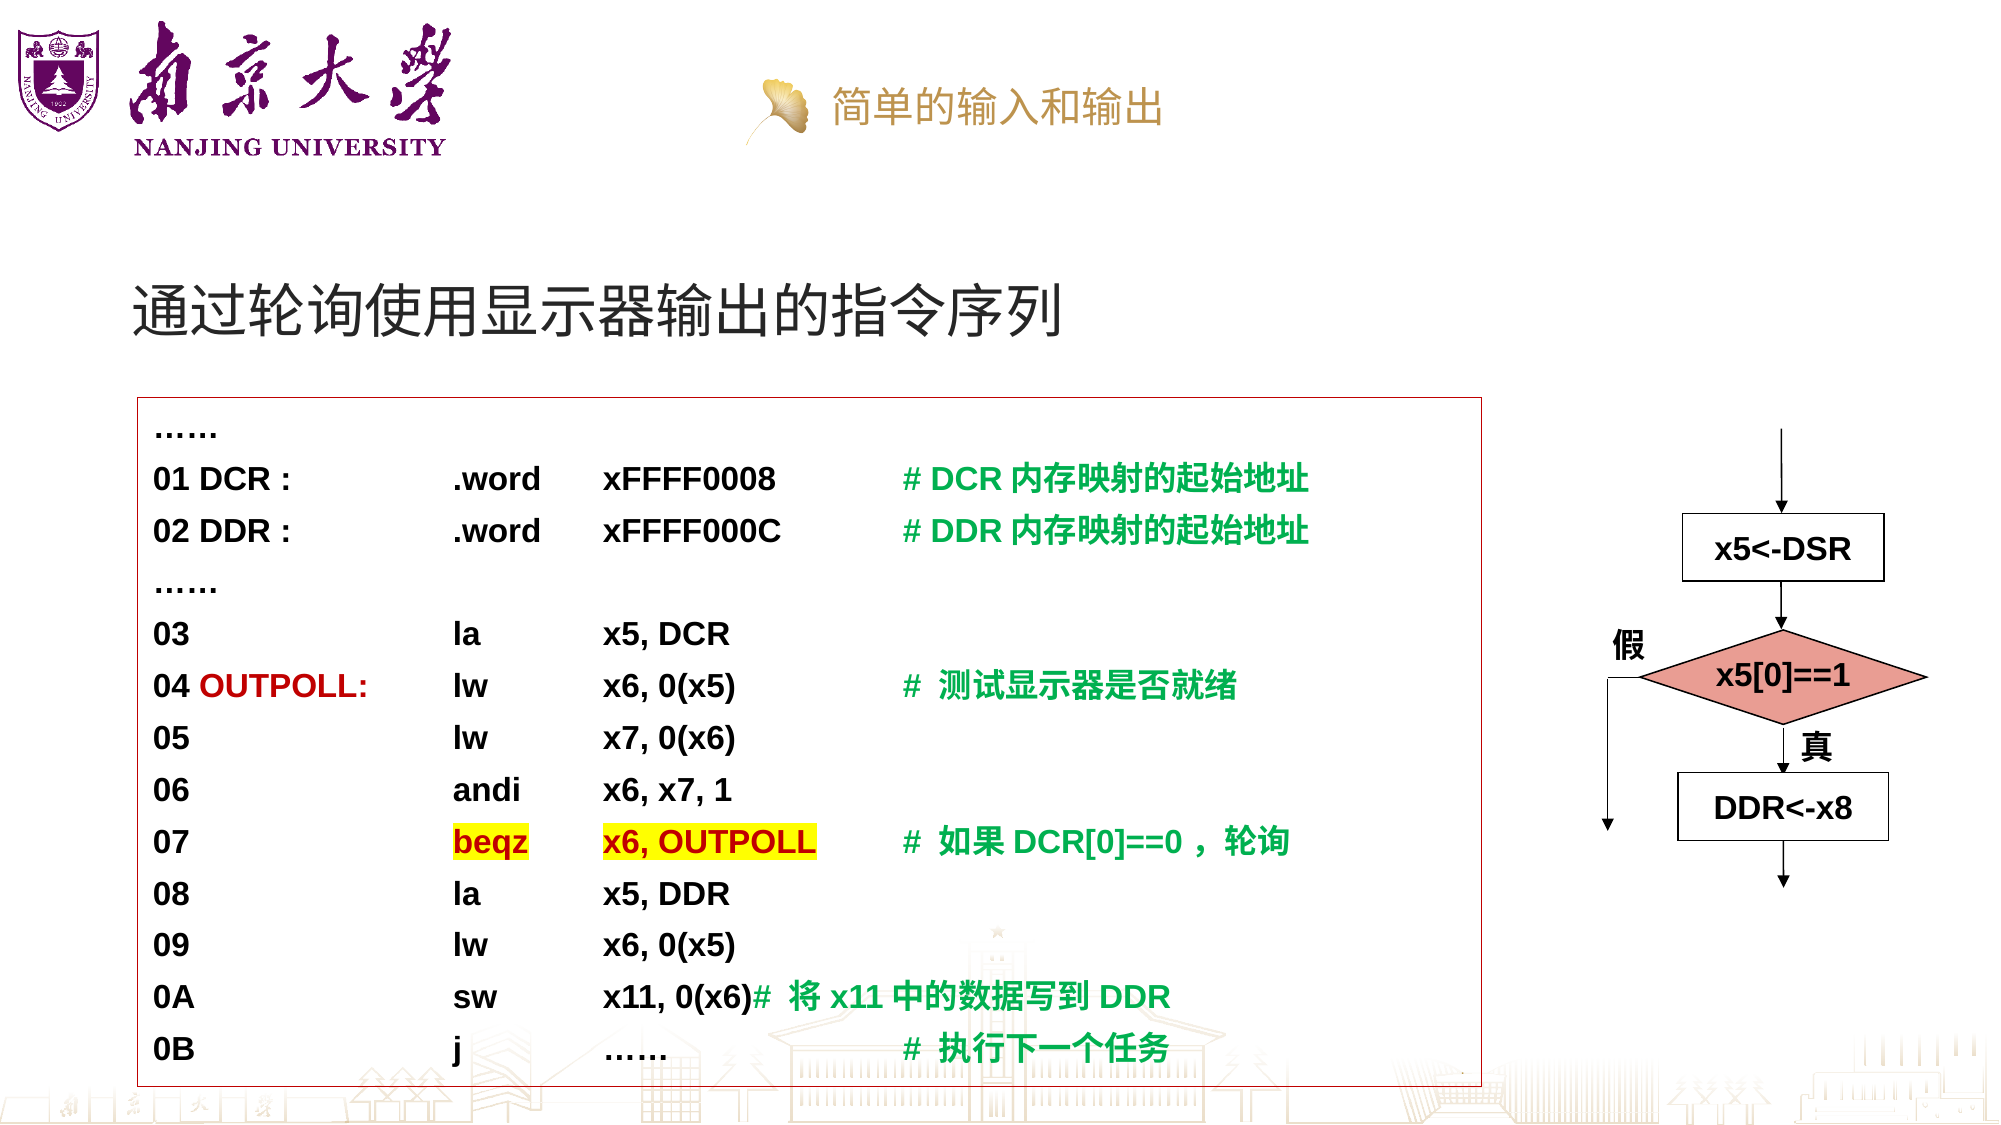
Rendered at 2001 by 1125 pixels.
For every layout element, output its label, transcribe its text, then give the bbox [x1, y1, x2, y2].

text_box 简单的输入和输出 [816, 73, 1226, 139]
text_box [1597, 428, 1927, 888]
picture [18, 21, 451, 160]
picture [731, 64, 830, 169]
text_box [116, 249, 1858, 448]
text_box …… 01 DCR : .word xFFFF0008 # DCR内存映射的起始地址 02 DDR : .word xFFFF000C # DDR内存映射的起始地址 …… 03 la x5, DCR 04 OUTPOLL: lw x6, 0(x5) # 测试显示器是否就绪 05 lw x7, 0(x6) 06 andi x6, x7, 1 07 beqz x6, OUTPOLL # 如果DCR[0]==0，轮询 08 la x5, DDR 09 lw x6, 0(x5) 0A sw x11, 0(x6) # 将x11中的数据写到DDR 0B j …… # 执行下一个任务 [137, 448, 1482, 1087]
